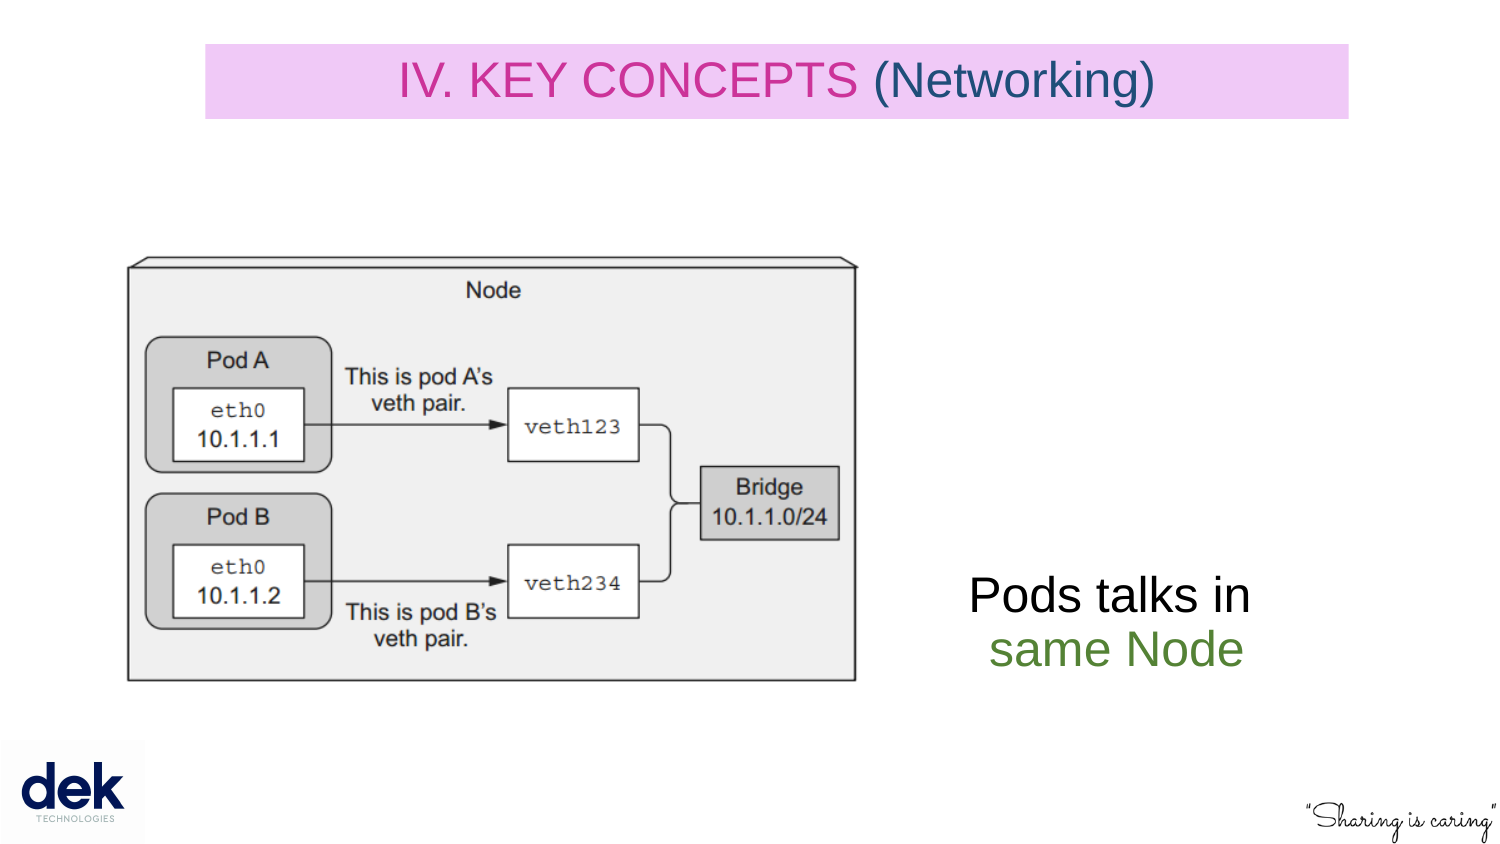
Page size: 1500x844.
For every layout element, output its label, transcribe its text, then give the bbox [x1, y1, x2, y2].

picture [1, 740, 145, 844]
picture [112, 238, 1368, 704]
picture [1302, 797, 1500, 844]
text_box IV. KEY CONCEPTS (Networking) [205, 44, 1349, 119]
